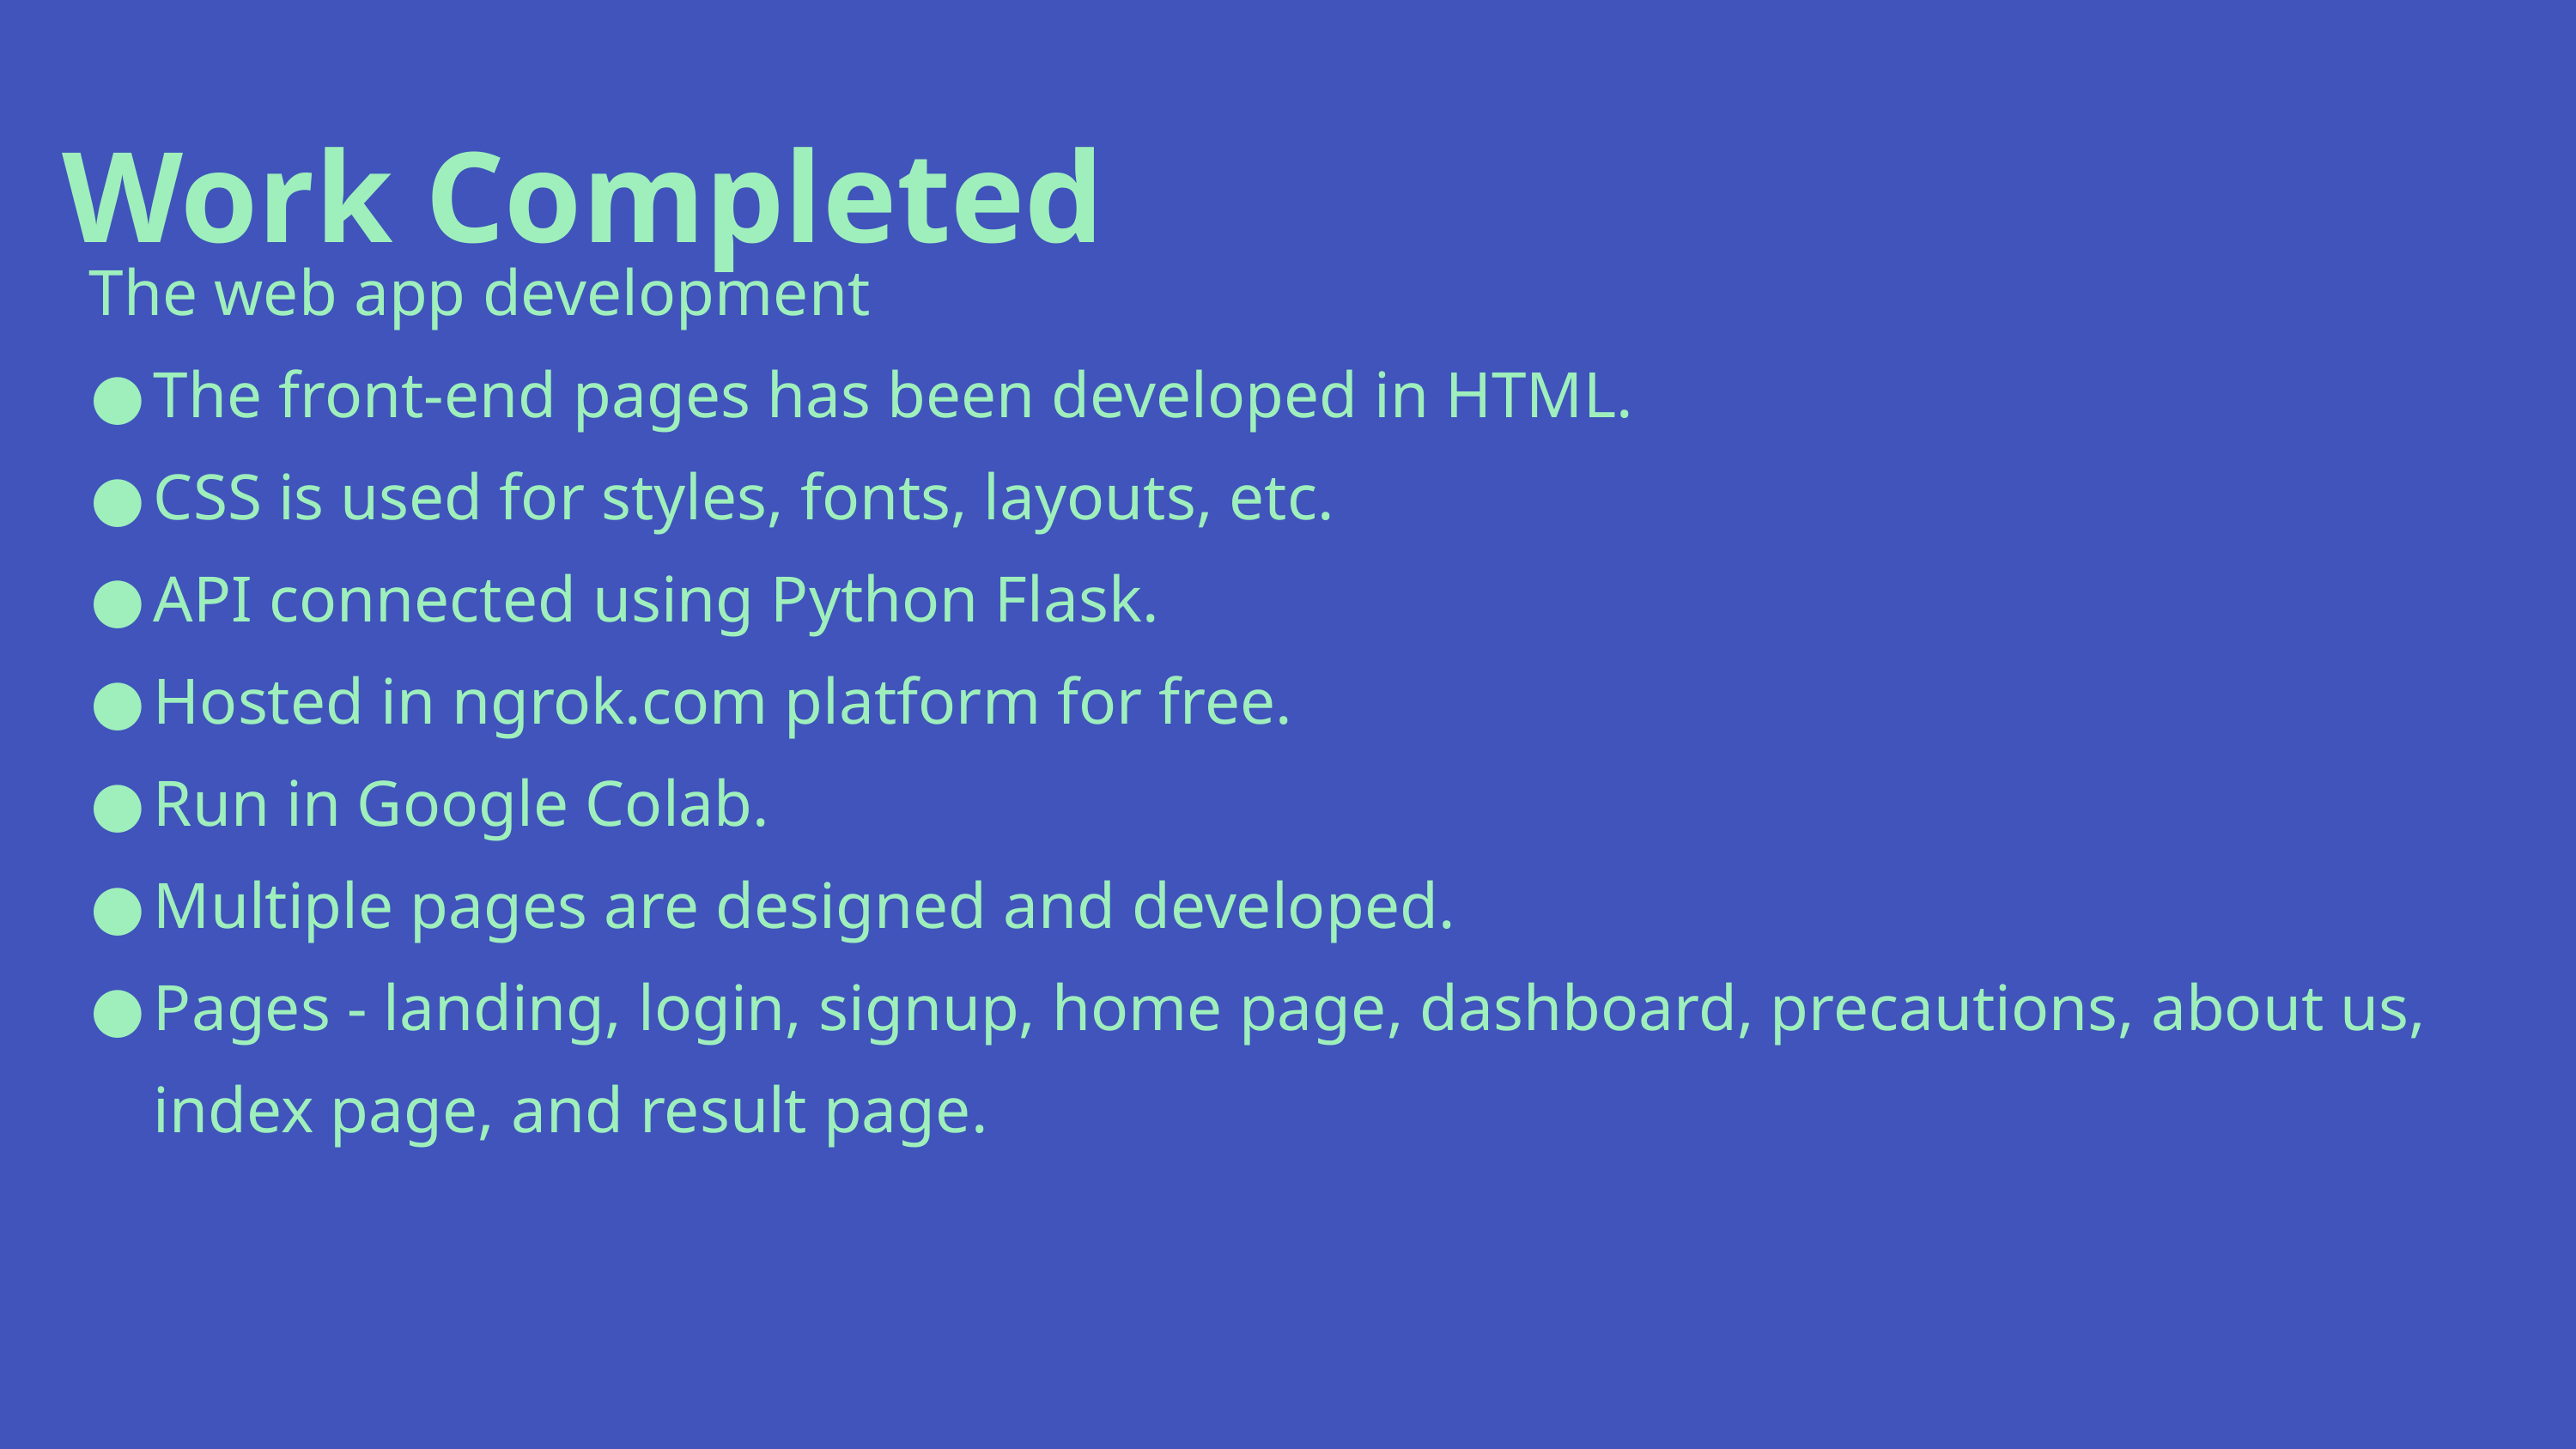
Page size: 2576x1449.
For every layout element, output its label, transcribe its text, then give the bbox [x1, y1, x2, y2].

text_box The web app development The front-end pages has been developed in HTML. CSS is used for styles, fonts, layouts, etc. API connected using Python Flask. Hosted in ngrok.com platform for free. Run in Google Colab. Multiple pages are designed and developed. Pages - landing, login, signup, home page, dashboard, precautions, about us, index page, and result page. [76, 213, 2542, 1159]
text_box Work Completed [62, 61, 2004, 268]
